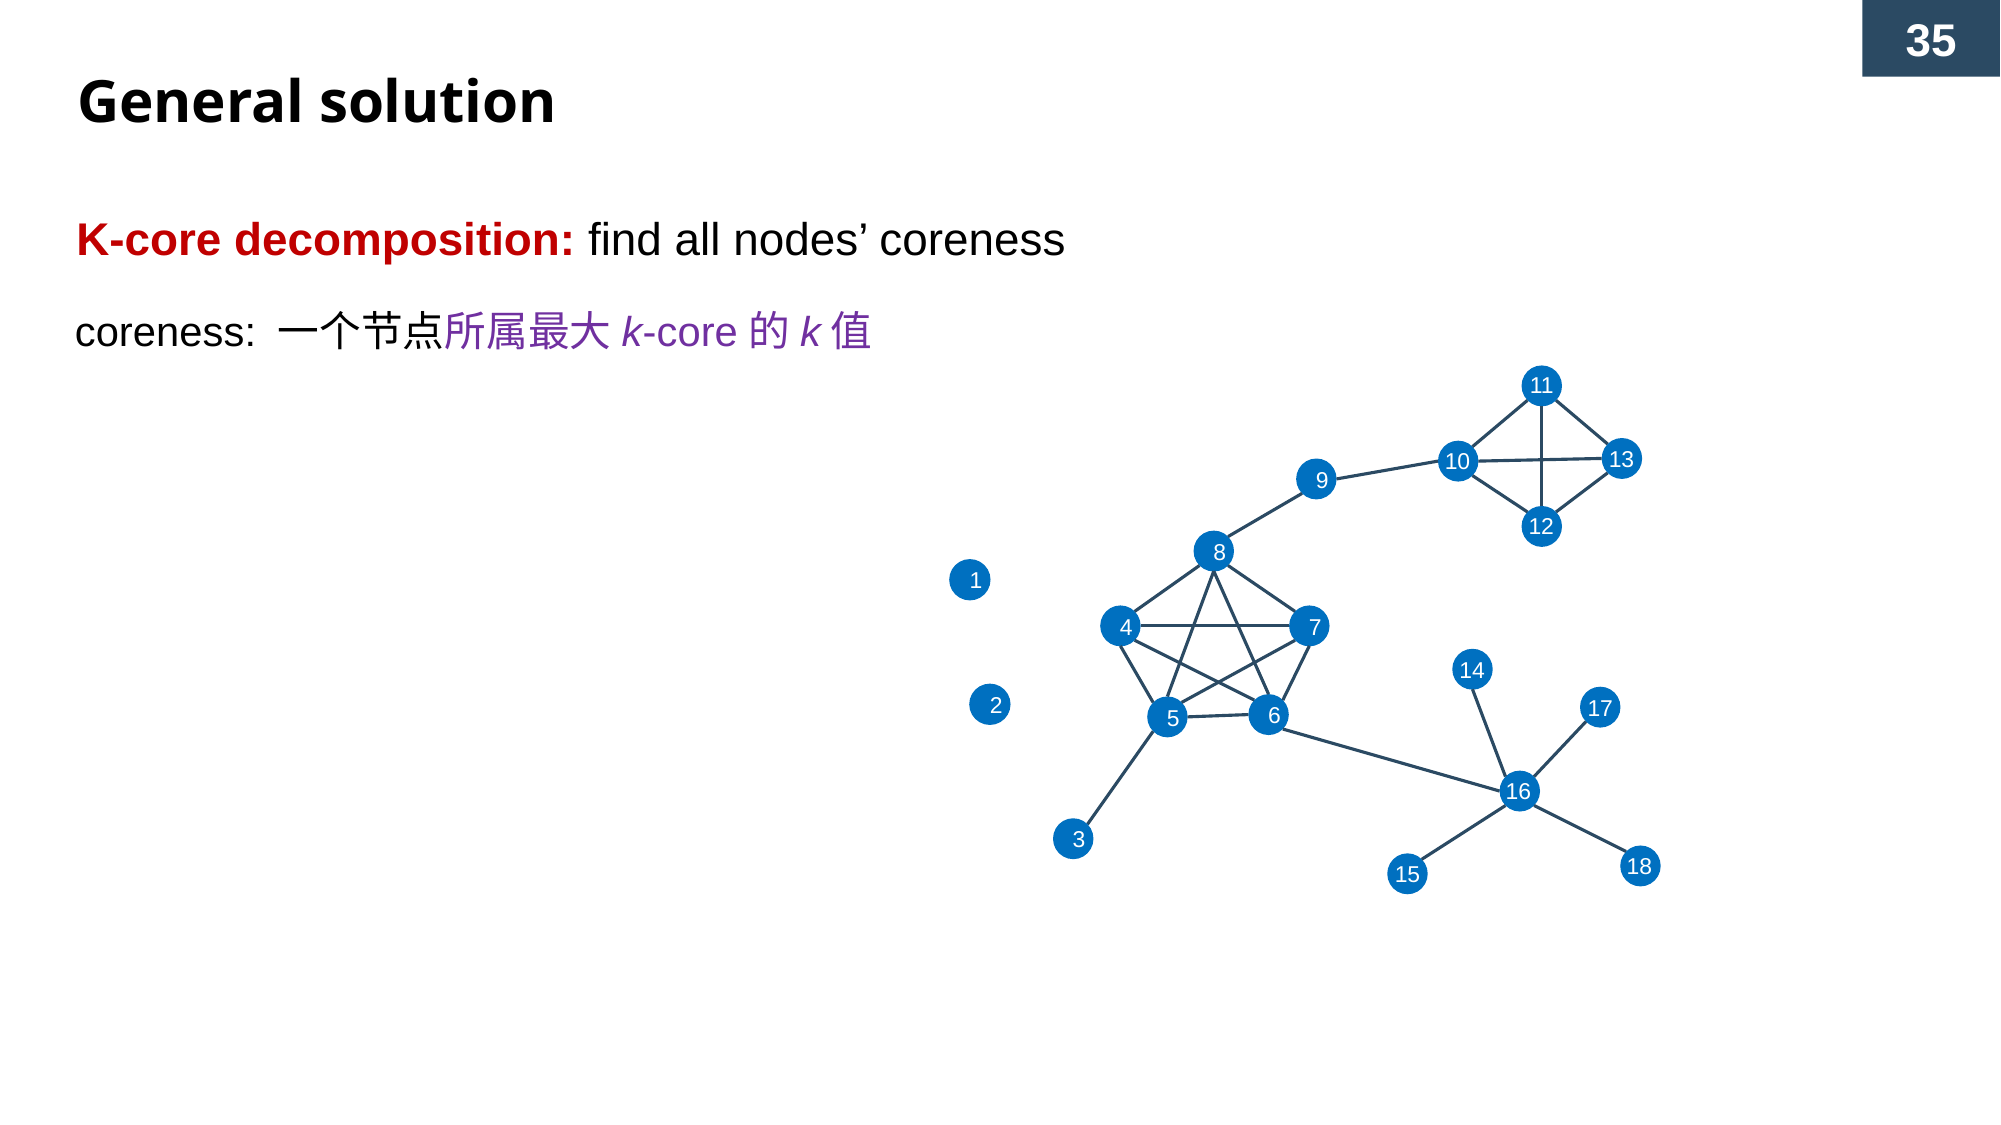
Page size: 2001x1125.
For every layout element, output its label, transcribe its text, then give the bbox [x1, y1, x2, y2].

text_box General solution [75, 62, 1586, 135]
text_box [949, 363, 1673, 902]
text_box coreness: 一个节点所属最大k-core的k值 [59, 297, 950, 363]
text_box K-core decomposition: find all nodes’ coreness [61, 202, 1857, 272]
